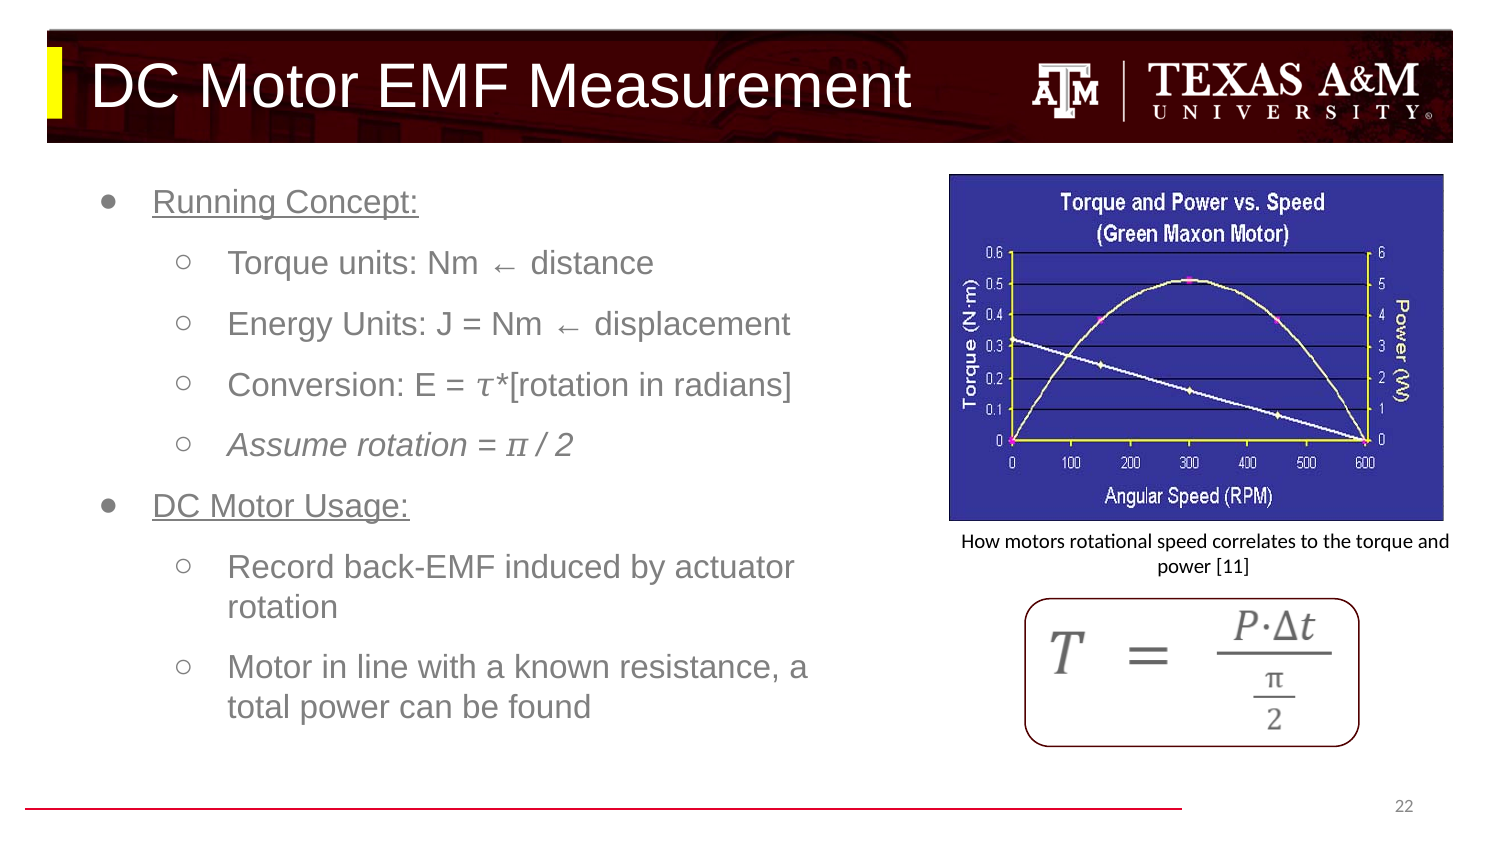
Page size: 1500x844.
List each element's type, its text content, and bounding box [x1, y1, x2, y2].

text_box How motors rotational speed correlates to the torque and power [11] [923, 512, 1488, 593]
picture [948, 174, 1444, 521]
slide_number ‹#› [1074, 782, 1425, 827]
title DC Motor EMF Measurement [79, 12, 1025, 154]
picture [1033, 598, 1360, 740]
picture [47, 28, 79, 143]
list Running Concept: Torque units: Nm ← distance Energy Units: J = Nm ← displacement Conversion: E = 𝜏*[rotation in radians] Assume rotation = 𝜋 / 2 DC Motor Usage: Record back-EMF induced by actuator rotation Motor in line with a known resistance, a total power can be found [66, 174, 888, 747]
picture [1025, 28, 1453, 143]
